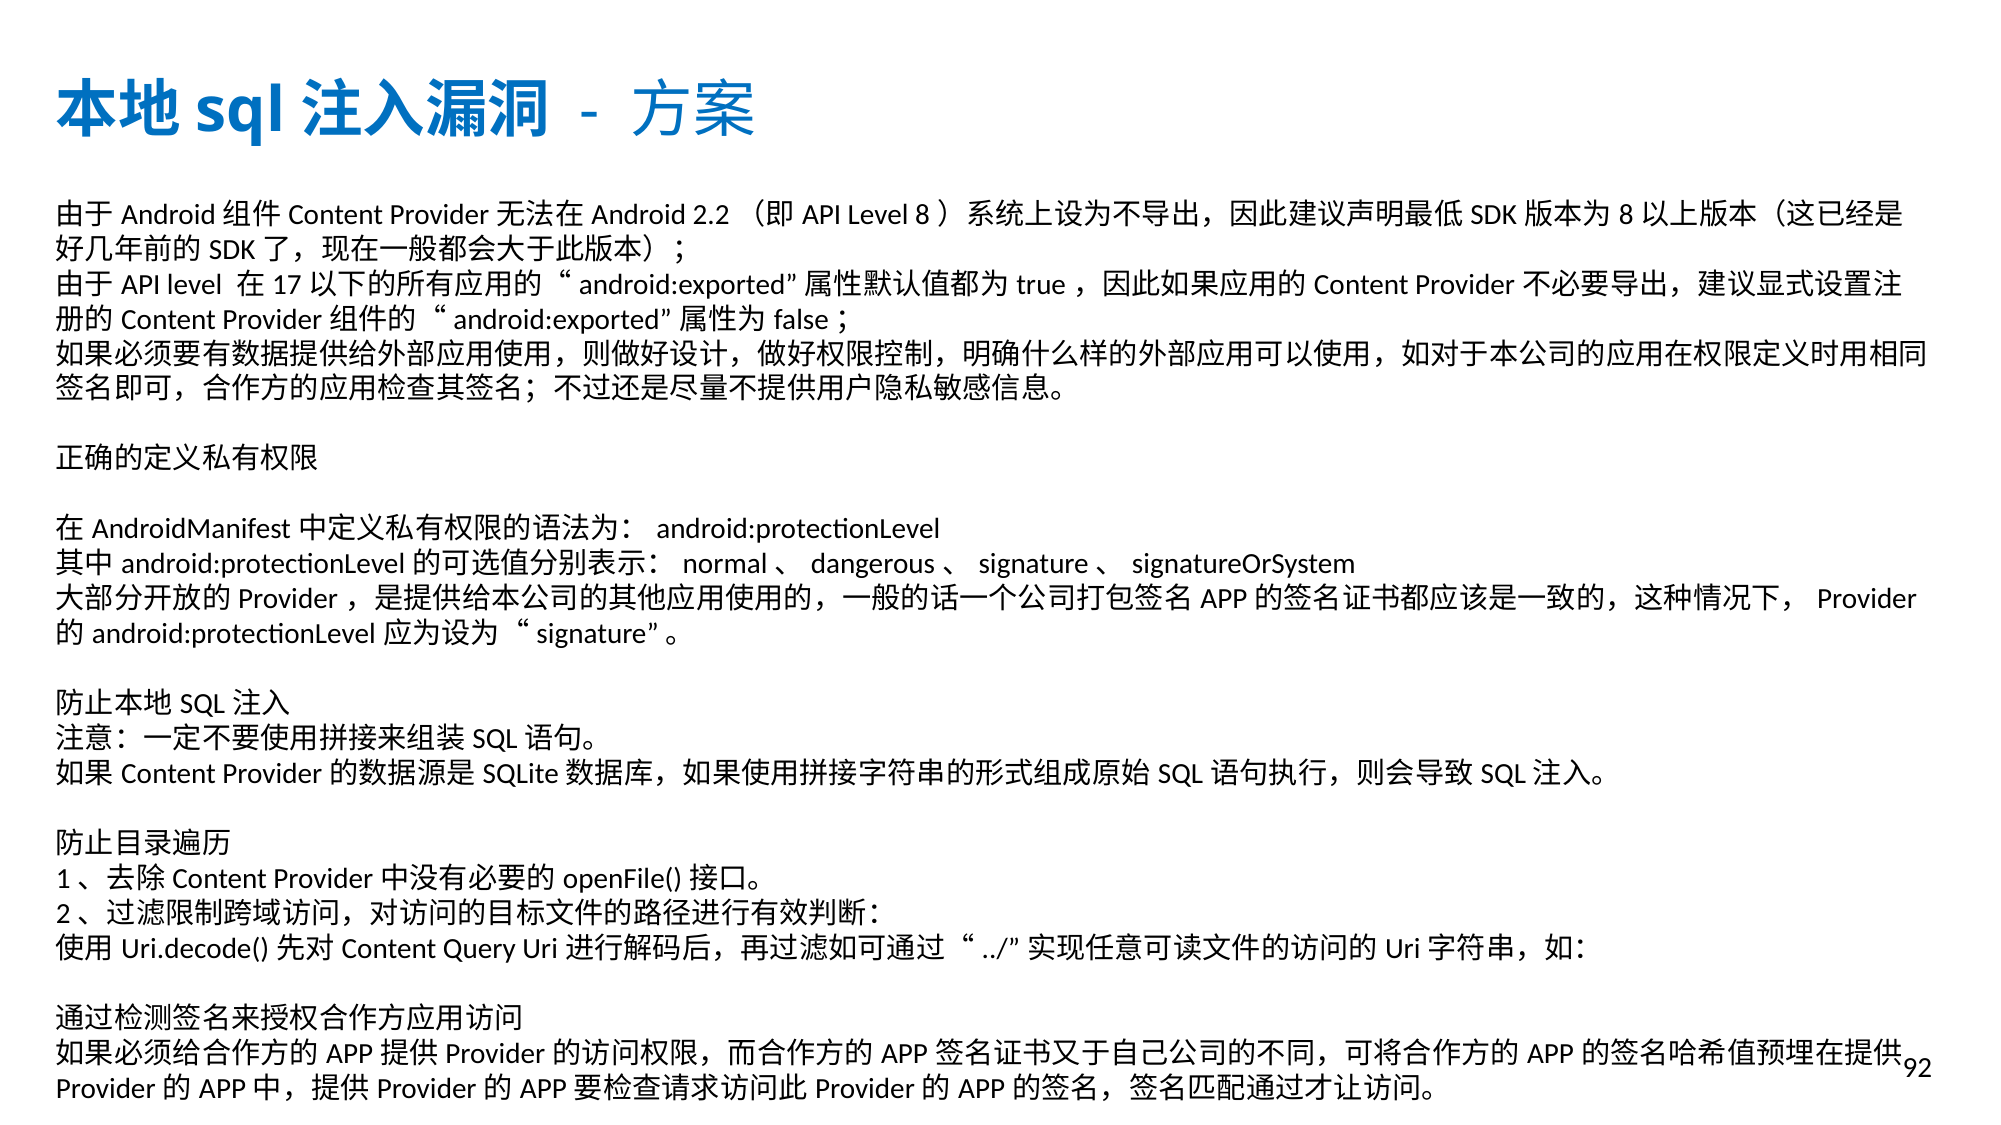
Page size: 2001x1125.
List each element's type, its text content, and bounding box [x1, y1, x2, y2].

text_box 由于Android组件Content Provider无法在Android 2.2（即API Level 8）系统上设为不导出，因此建议声明最低SDK版本为8以上版本（这已经是好几年前的SDK了，现在一般都会大于此版本）； 由于API level 在17以下的所有应用的“android:exported”属性默认值都为true，因此如果应用的Content Provider不必要导出，建议显式设置注册的Content Provider组件的“android:exported”属性为false； 如果必须要有数据提供给外部应用使用，则做好设计，做好权限控制，明确什么样的外部应用可以使用，如对于本公司的应用在权限定义时用相同签名即可，合作方的应用检查其签名；不过还是尽量不提供用户隐私敏感信息。 正确的定义私有权限 在AndroidManifest中定义私有权限的语法为：android:protectionLevel 其中android:protectionLevel的可选值分别表示：normal、dangerous、signature、signatureOrSystem 大部分开放的Provider，是提供给本公司的其他应用使用的，一般的话一个公司打包签名APP的签名证书都应该是一致的，这种情况下，Provider的android:protectionLevel应为设为“signature”。 防止本地SQL注入 注意：一定不要使用拼接来组装SQL语句。 如果Content Provider的数据源是SQLite数据库，如果使用拼接字符串的形式组成原始SQL语句执行，则会导致SQL注入。 防止目录遍历 1、去除Content Provider中没有必要的openFile()接口。 2、过滤限制跨域访问，对访问的目标文件的路径进行有效判断： 使用Uri.decode()先对Content Query Uri进行解码后，再过滤如可通过“../”实现任意可读文件的访问的Uri字符串，如： 通过检测签名来授权合作方应用访问 如果必须给合作方的APP提供Provider的访问权限，而合作方的APP签名证书又于自己公司的不同，可将合作方的APP的签名哈希值预埋在提供Provider的APP中，提供Provider的APP要检查请求访问此Provider的APP的签名，签名匹配通过才让访问。 [40, 187, 1944, 1112]
text_box 本地sql注入漏洞 - 方案 [40, 61, 1670, 151]
